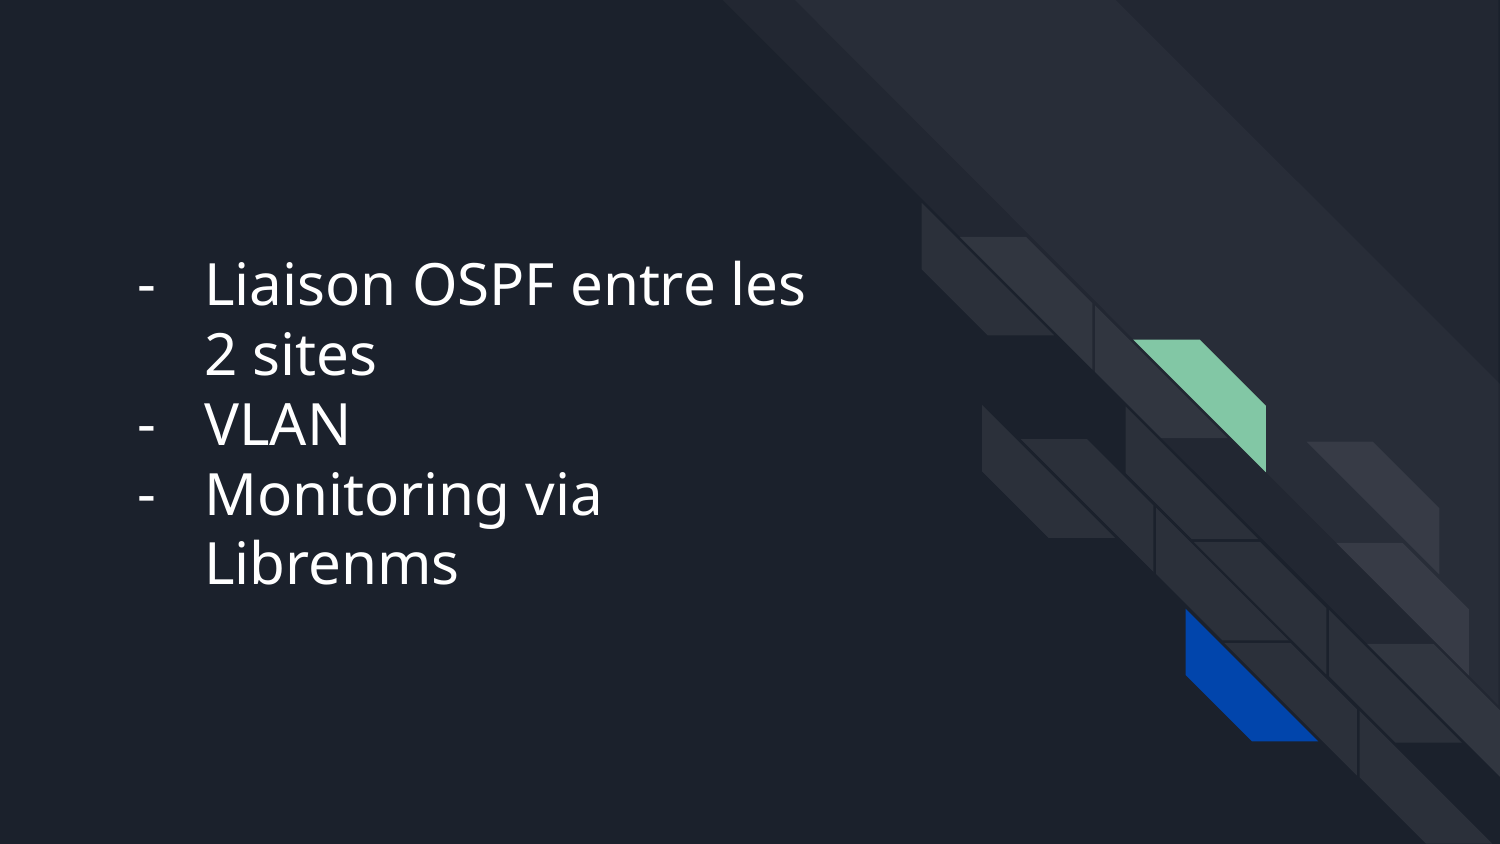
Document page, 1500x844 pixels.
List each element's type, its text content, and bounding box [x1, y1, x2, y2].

title Liaison OSPF entre les 2 sites VLAN Monitoring via Librenms [114, 124, 867, 719]
